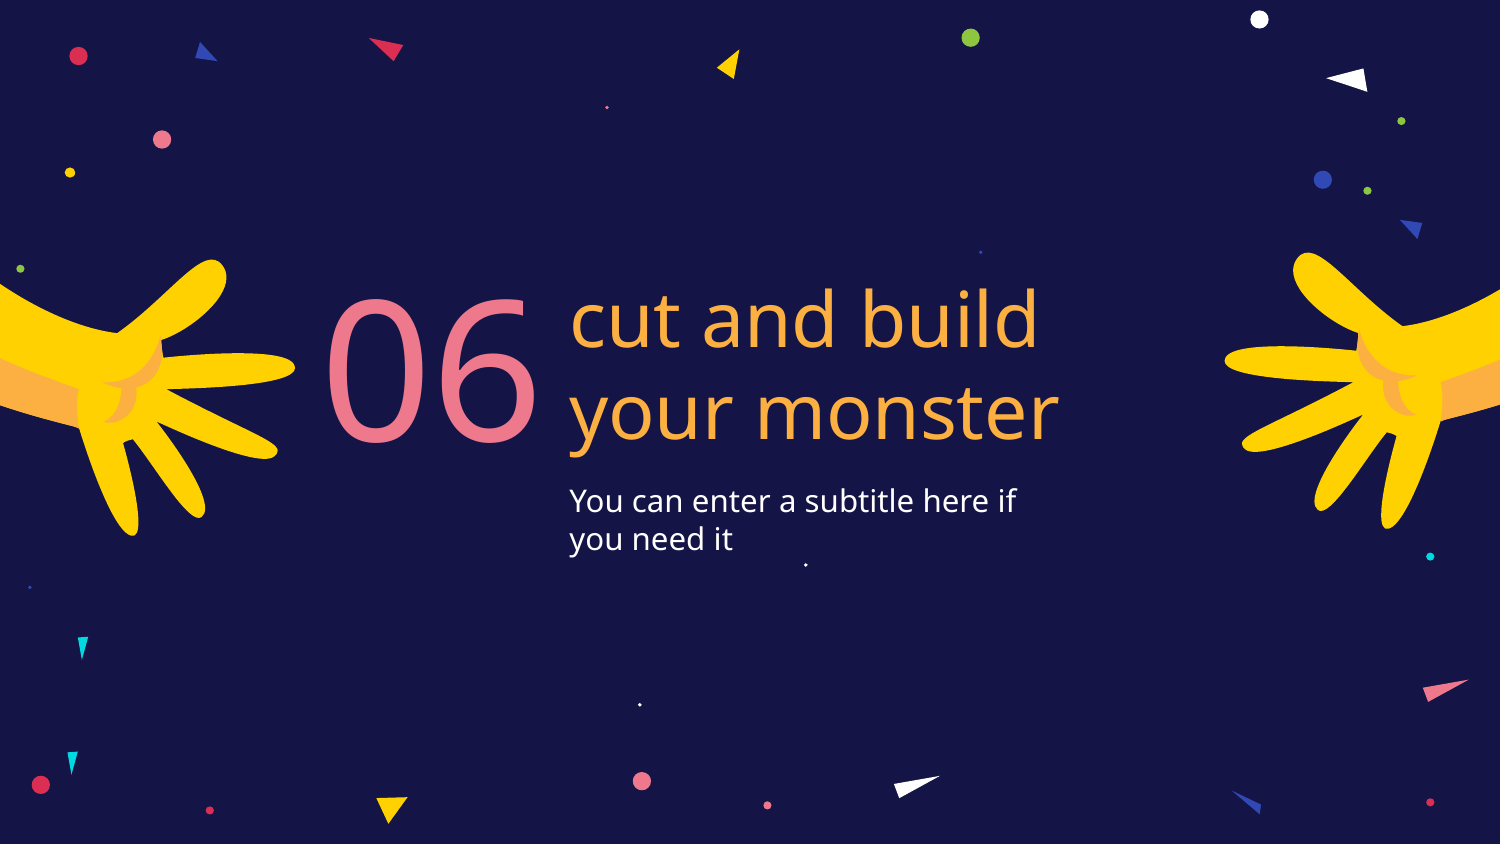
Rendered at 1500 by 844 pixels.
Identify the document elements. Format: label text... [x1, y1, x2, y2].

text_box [1224, 12, 1500, 531]
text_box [0, 19, 296, 538]
title cut and build your monster [580, 250, 1188, 475]
text_box [763, 801, 772, 810]
subtitle You can enter a subtitle here if you need it [554, 466, 1052, 584]
title 06 [299, 250, 580, 475]
